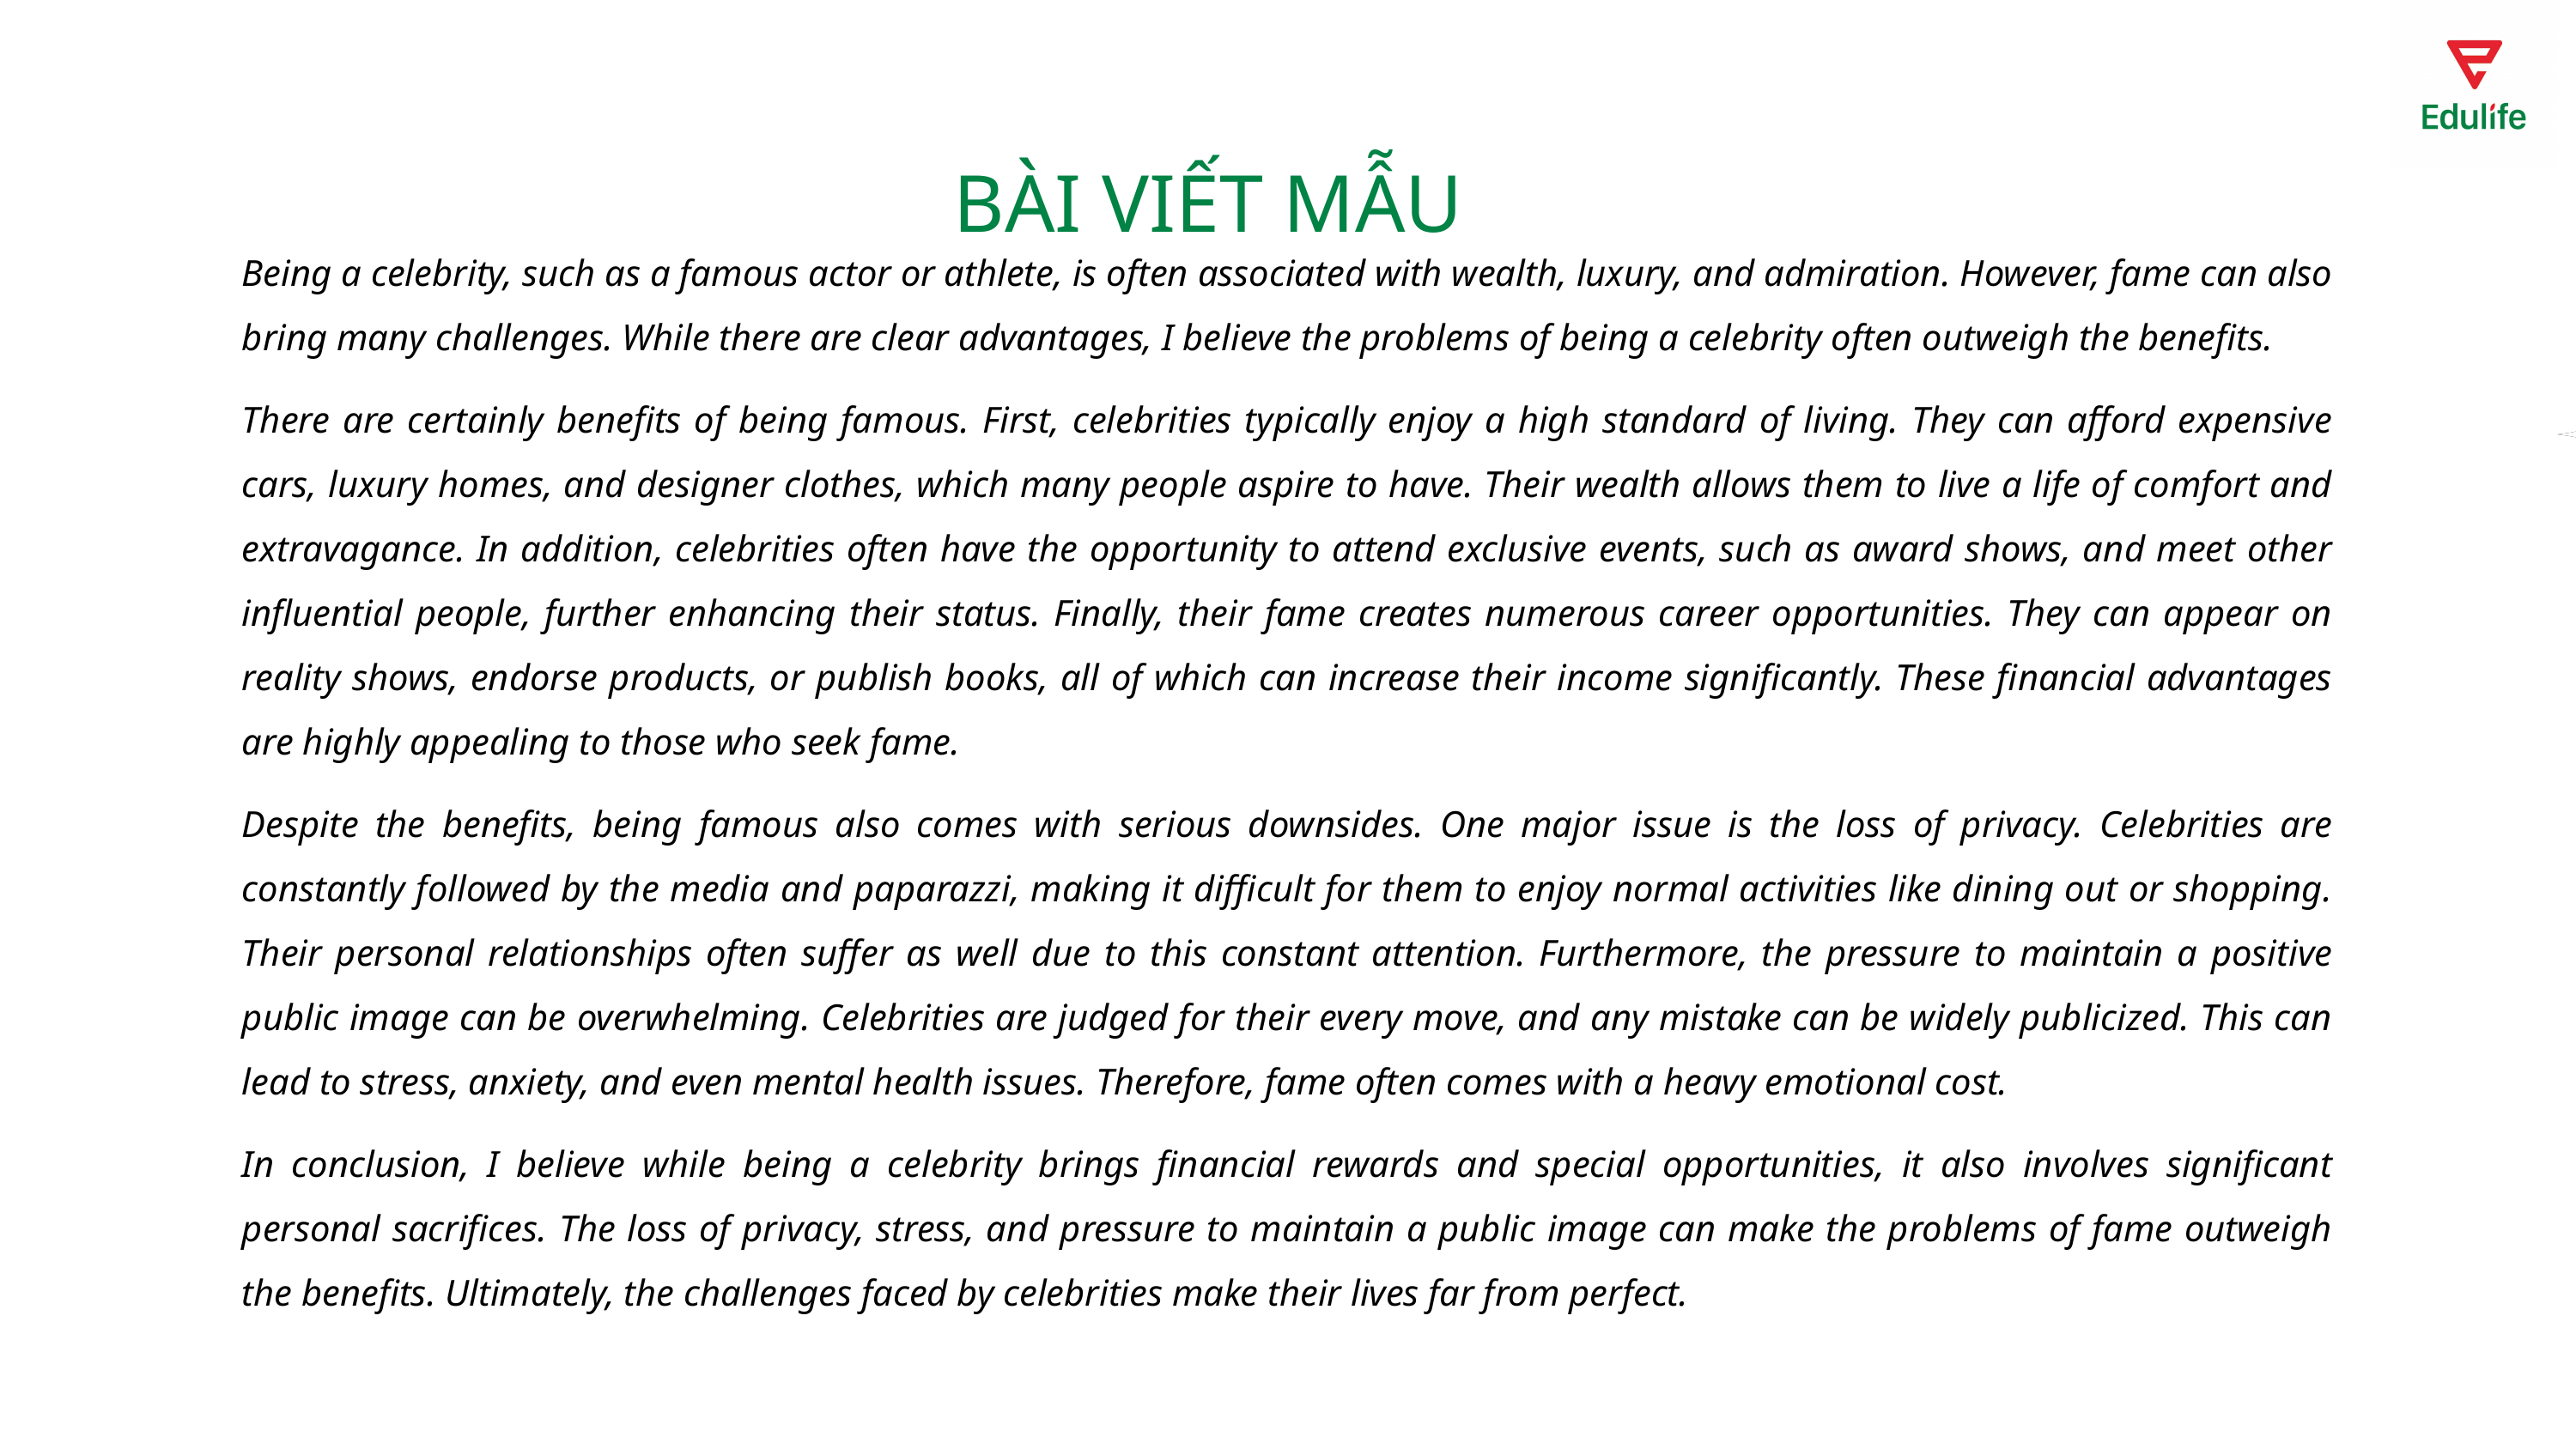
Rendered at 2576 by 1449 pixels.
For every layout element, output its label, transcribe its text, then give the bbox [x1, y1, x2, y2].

text_box BÀI VIẾT MẪU [953, 94, 1656, 216]
text_box Being a celebrity, such as a famous actor or athlete, is often associated with wealth, luxury, and admiration. However, fame can also bring many challenges. While there are clear advantages, I believe the problems of being a celebrity often outweigh the benefits. There are certainly benefits of being famous. First, celebrities typically enjoy a high standard of living. They can afford expensive cars, luxury homes, and designer clothes, which many people aspire to have. Their wealth allows them to live a life of comfort and extravagance. In addition, celebrities often have the opportunity to attend exclusive events, such as award shows, and meet other influential people, further enhancing their status. Finally, their fame creates numerous career opportunities. They can appear on reality shows, endorse products, or publish books, all of which can increase their income significantly. These financial advantages are highly appealing to those who seek fame. Despite the benefits, being famous also comes with serious downsides. One major issue is the loss of privacy. Celebrities are constantly followed by the media and paparazzi, making it difficult for them to enjoy normal activities like dining out or shopping. Their personal relationships often suffer as well due to this constant attention. Furthermore, the pressure to maintain a positive public image can be overwhelming. Celebrities are judged for their every move, and any mistake can be widely publicized. This can lead to stress, anxiety, and even mental health issues. Therefore, fame often comes with a heavy emotional cost. In conclusion, I believe while being a celebrity brings financial rewards and special opportunities, it also involves significant personal sacrifices. The loss of privacy, stress, and pressure to maintain a public image can make the problems of fame outweigh the benefits. Ultimately, the challenges faced by celebrities make their lives far from perfect. [228, 216, 2348, 1300]
text_box [2557, 388, 2576, 481]
picture [2390, 0, 2558, 168]
